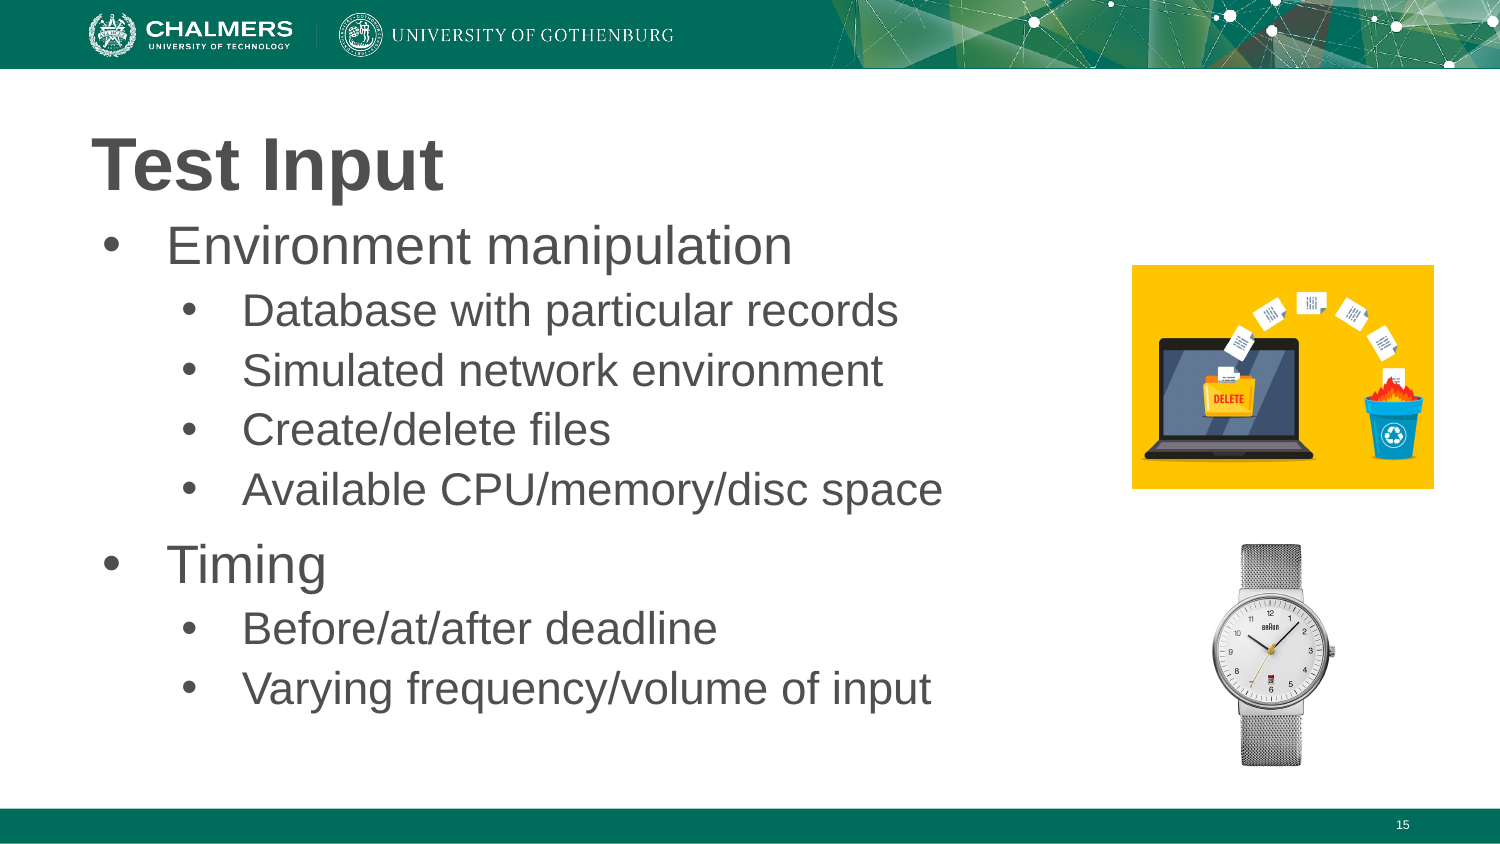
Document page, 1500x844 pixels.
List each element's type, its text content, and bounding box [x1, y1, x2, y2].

picture [759, 0, 1500, 68]
slide_number ‹#› [1074, 809, 1425, 844]
title Test Input [76, 100, 1425, 210]
list Environment manipulation Database with particular records Simulated network environment Create/delete files Available CPU/memory/disc space Timing Before/at/after deadline Varying frequency/volume of input [76, 210, 1425, 782]
picture [1131, 264, 1434, 489]
picture [1212, 542, 1336, 767]
picture [64, 0, 696, 85]
